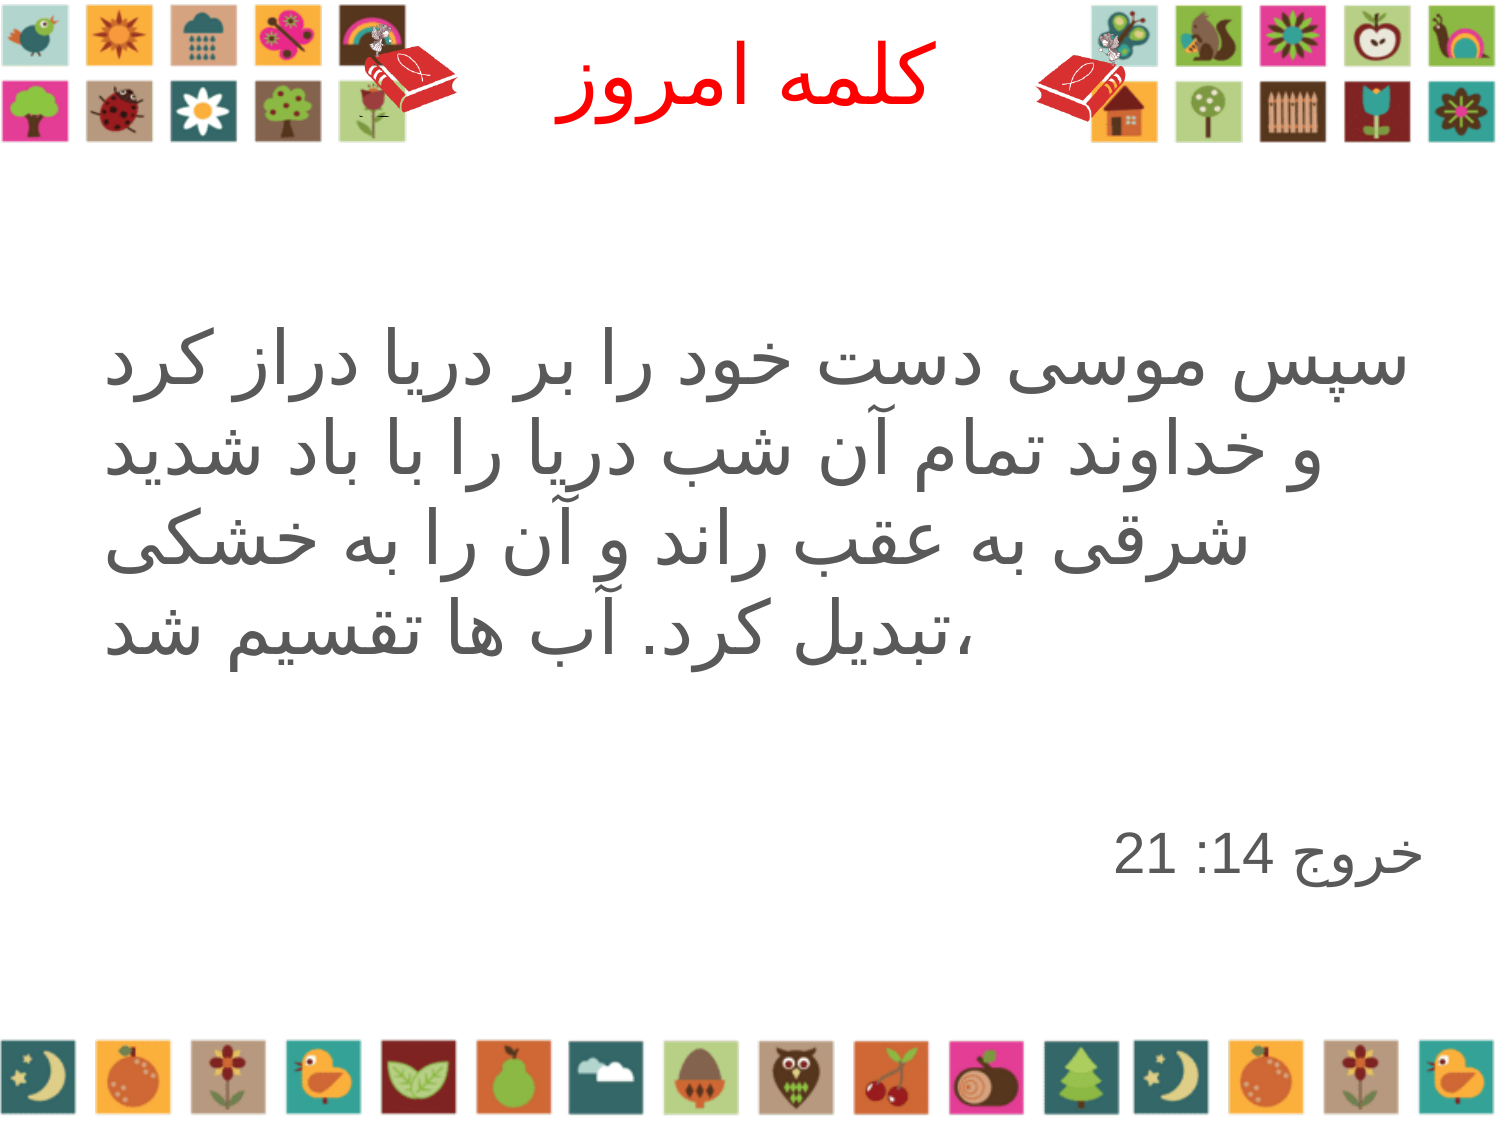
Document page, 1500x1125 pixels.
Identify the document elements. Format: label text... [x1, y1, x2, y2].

picture [1003, 3, 1500, 150]
picture [0, 3, 490, 150]
text_box سپس موسی دست خود را بر دریا دراز کرد و خداوند تمام آن شب دریا را با باد شدید شرقی به عقب راند و آن را به خشکی تبدیل کرد. آب ها تقسیم شد، [88, 302, 1436, 678]
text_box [0, 1028, 1500, 1118]
text_box خروج 14: 21 [808, 807, 1441, 893]
text_box کلمه امروز [425, 13, 1078, 129]
